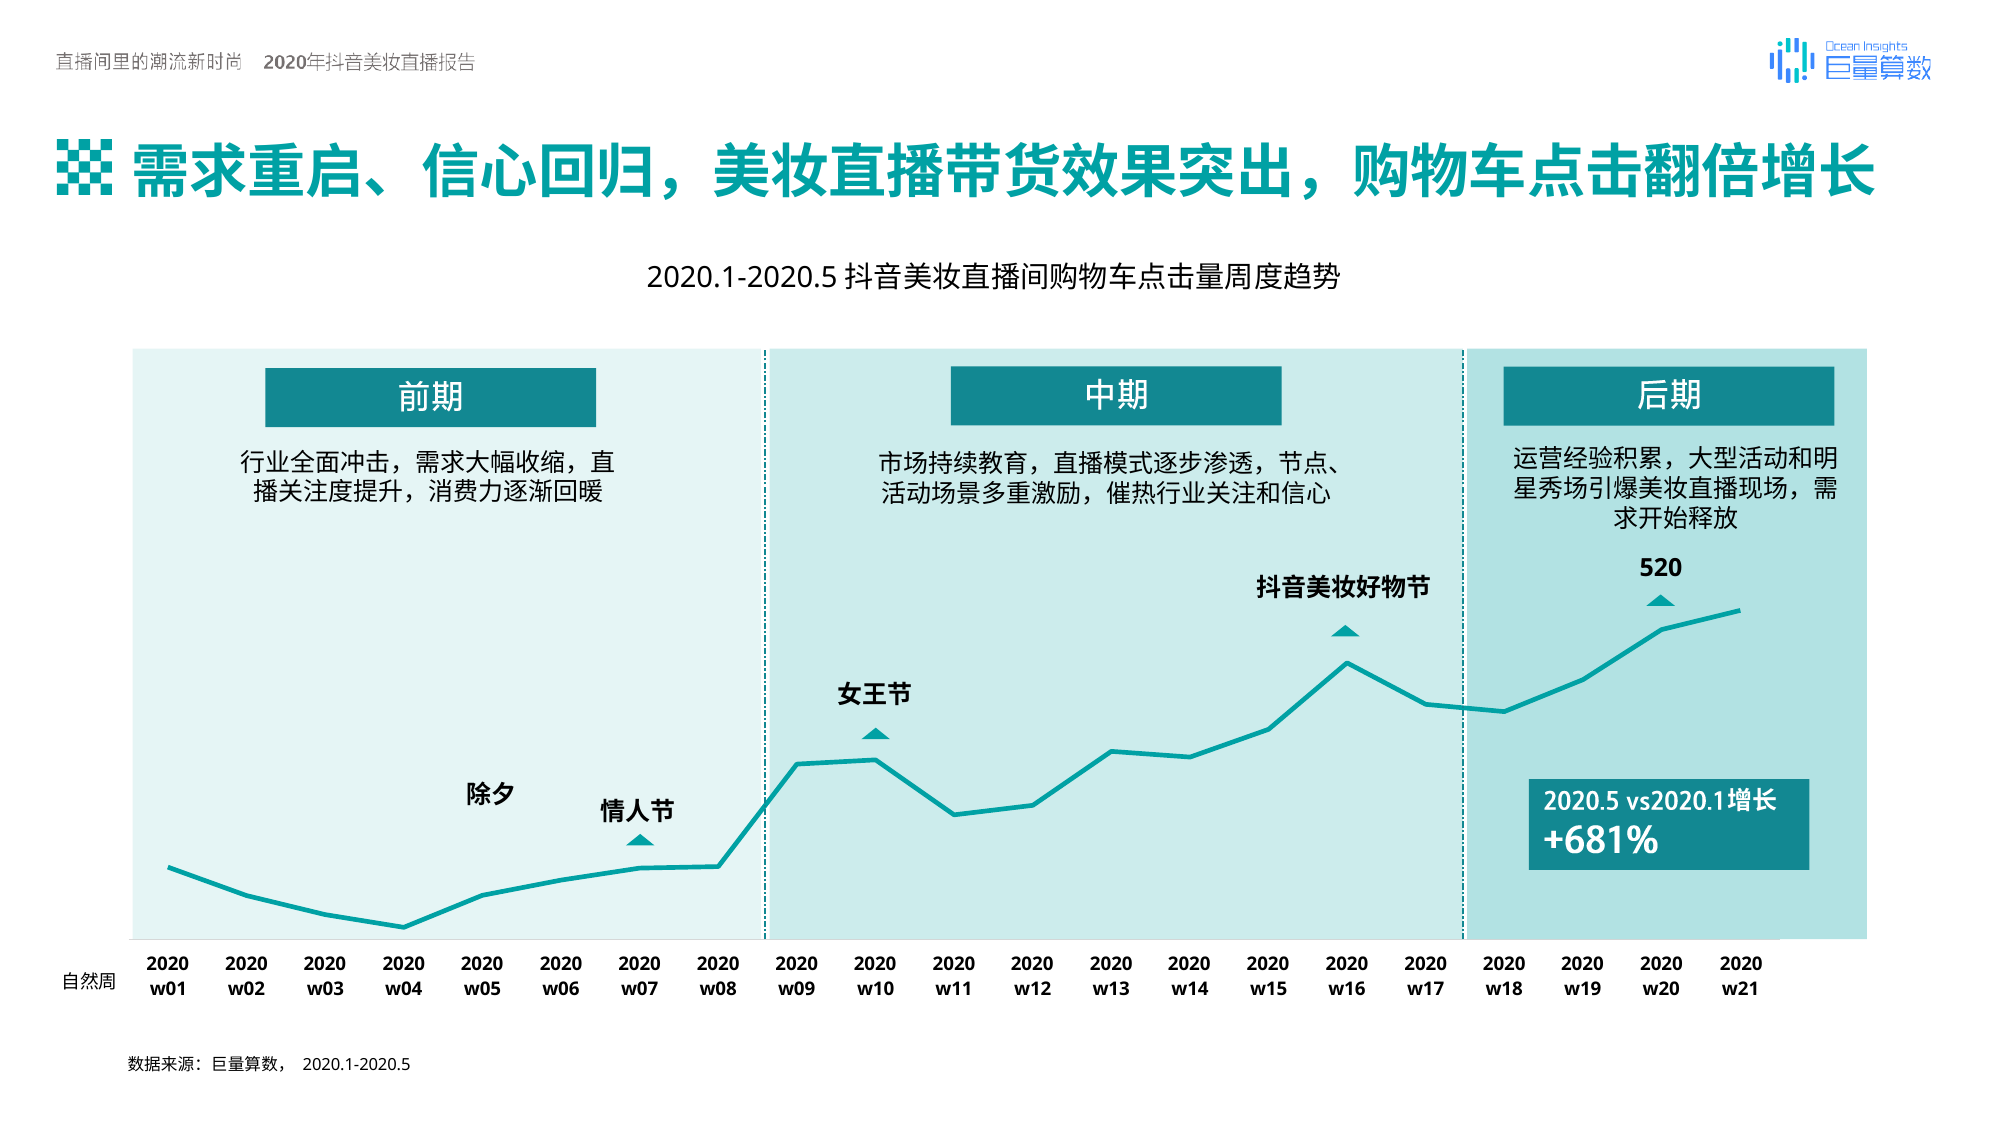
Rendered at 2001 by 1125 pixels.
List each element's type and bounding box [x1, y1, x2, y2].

picture [1853, 55, 1904, 80]
table_header [141, 953, 1767, 978]
text_box [1826, 41, 1840, 51]
text_box [128, 348, 1867, 940]
text_box [1880, 43, 1888, 53]
picture [1769, 38, 1815, 83]
text_box [59, 968, 120, 993]
table_cell [141, 978, 1767, 1003]
title [129, 131, 1884, 322]
picture [1907, 56, 1931, 80]
text_box [125, 1051, 415, 1074]
picture [264, 52, 475, 71]
text_box [56, 139, 112, 195]
picture [56, 52, 241, 70]
picture [1826, 56, 1850, 79]
